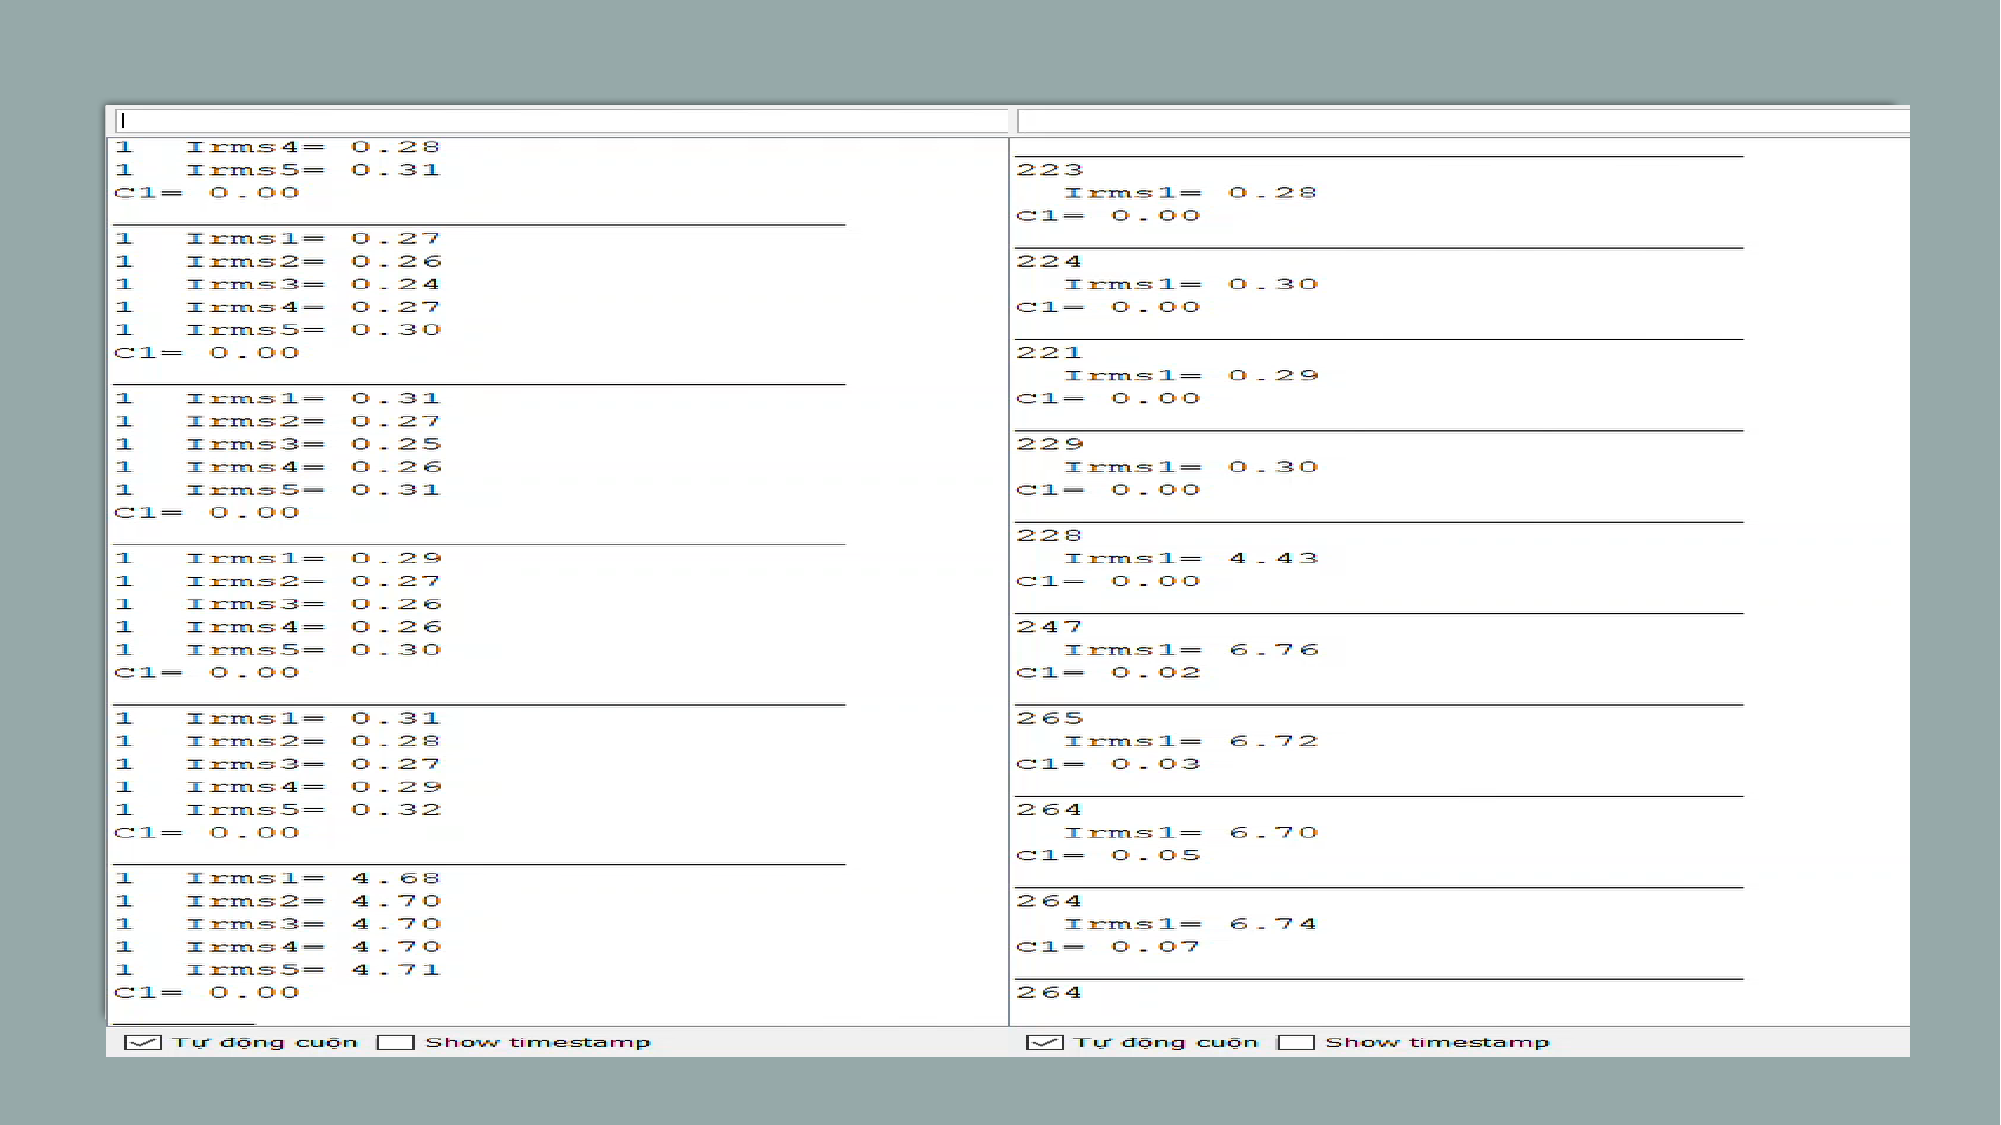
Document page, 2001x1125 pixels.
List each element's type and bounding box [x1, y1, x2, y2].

text_box [0, 0, 2000, 1125]
text_box [105, 105, 1911, 1058]
